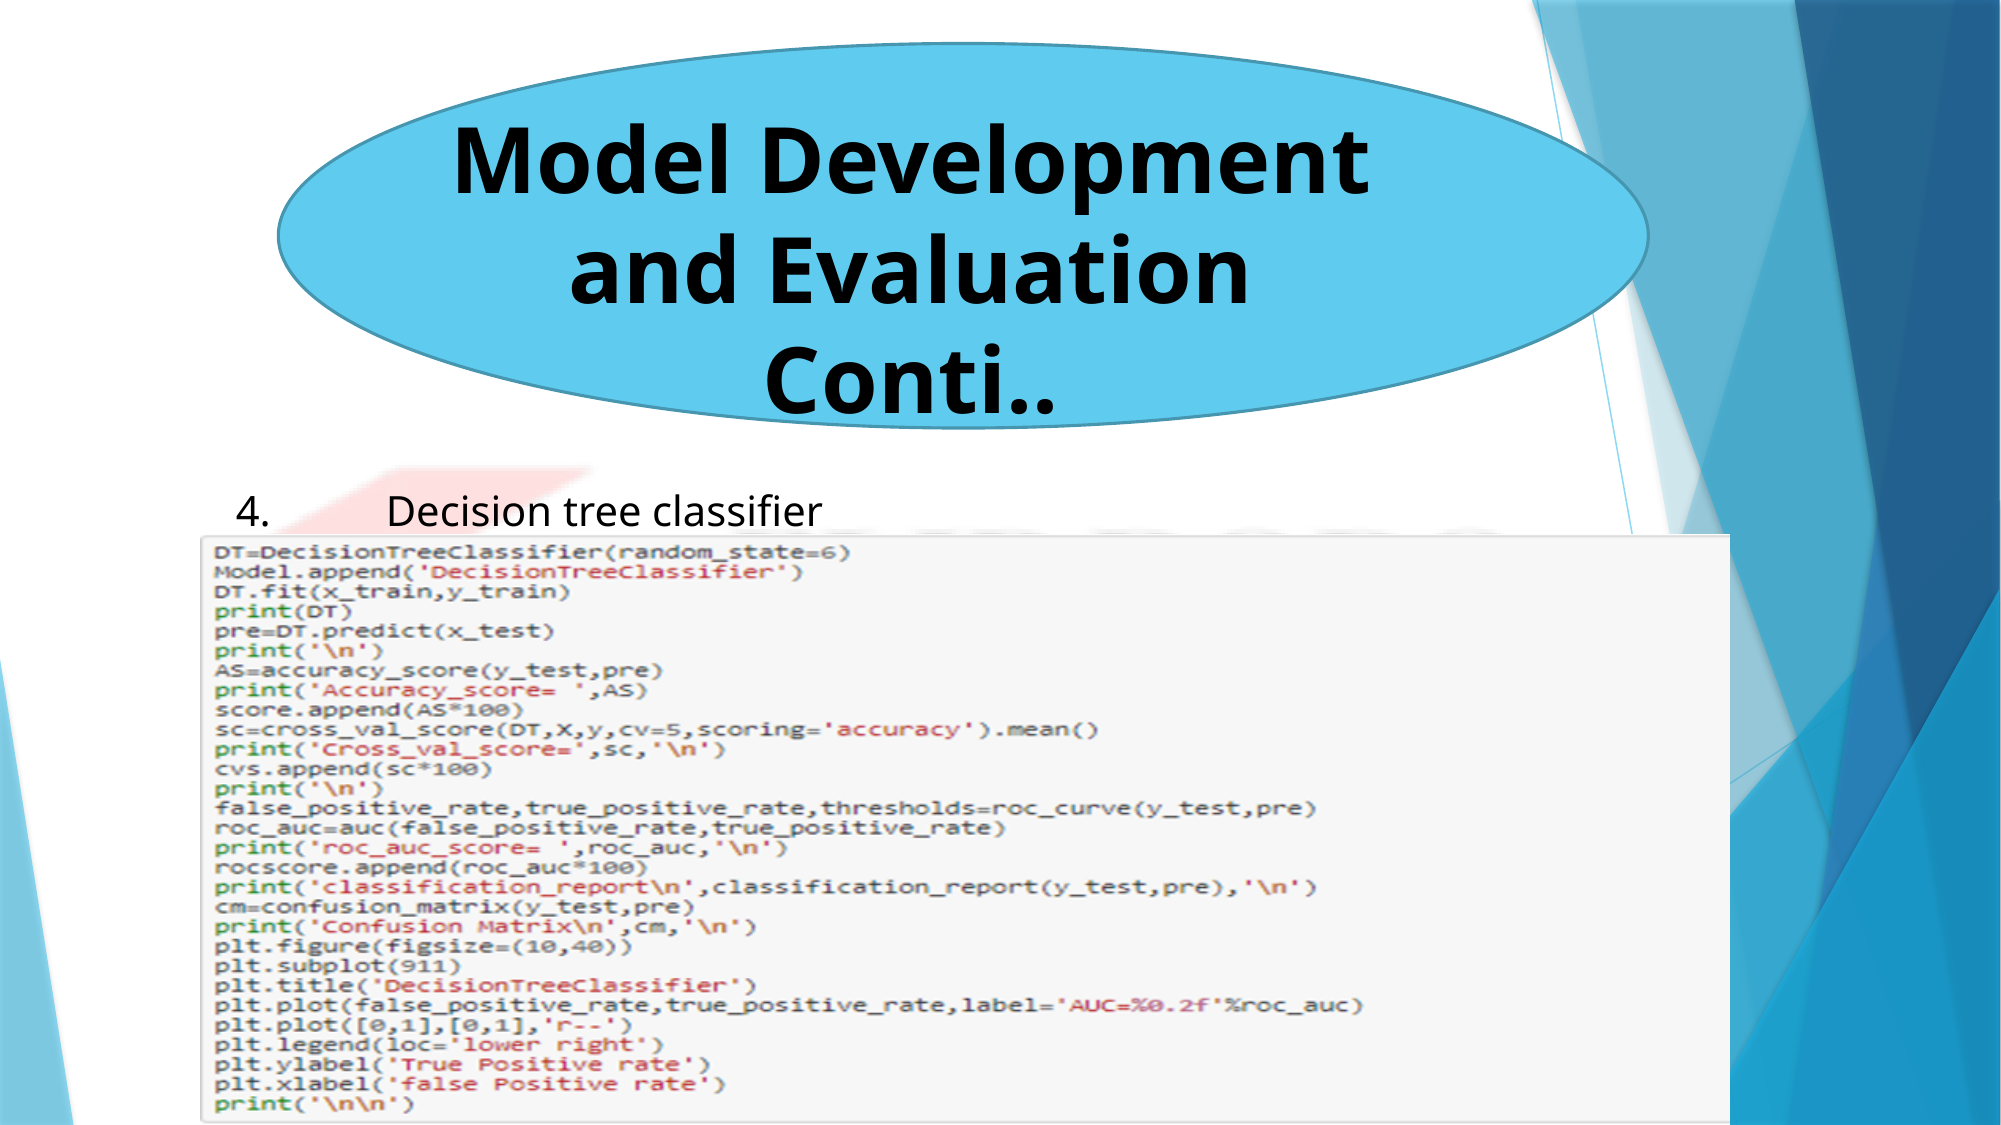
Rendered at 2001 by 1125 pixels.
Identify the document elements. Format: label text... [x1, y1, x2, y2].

picture [199, 533, 1731, 1125]
text_box 4. Decision tree classifier [220, 452, 1975, 543]
text_box Model Development and Evaluation Conti.. [429, 94, 1393, 440]
text_box [494, 41, 1650, 388]
text_box [276, 113, 429, 358]
